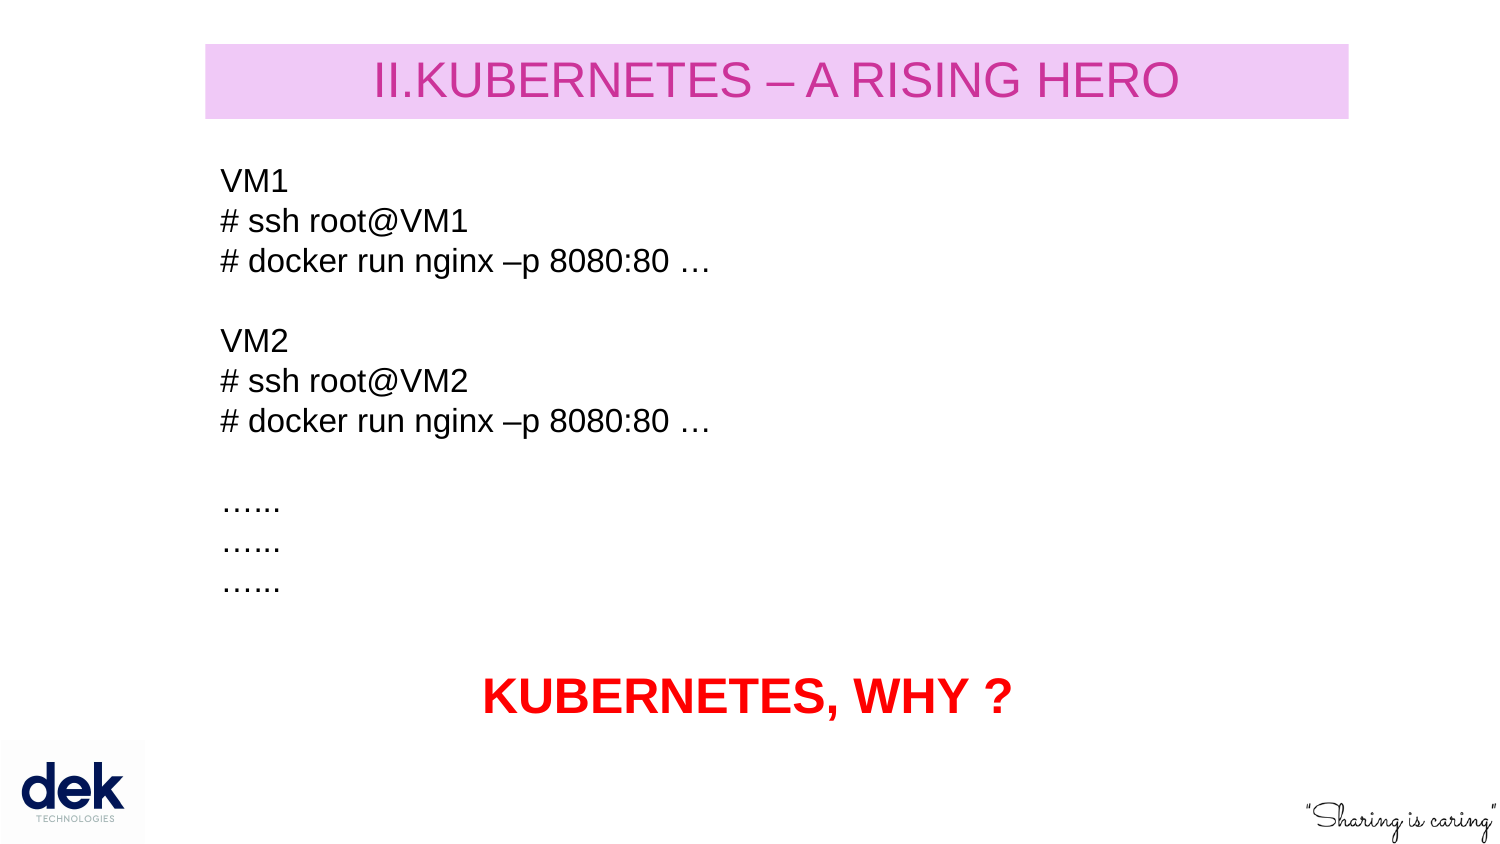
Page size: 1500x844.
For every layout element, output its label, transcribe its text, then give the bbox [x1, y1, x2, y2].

text_box II.KUBERNETES – A RISING HERO [205, 44, 1349, 119]
title KUBERNETES, WHY ? [467, 623, 1032, 773]
picture [1, 740, 145, 844]
picture [1302, 797, 1500, 844]
list VM1 # ssh root@VM1 # docker run nginx –p 8080:80 … VM2 # ssh root@VM2 # docker run nginx –p 8080:80 … …... …... …... [205, 144, 1360, 623]
